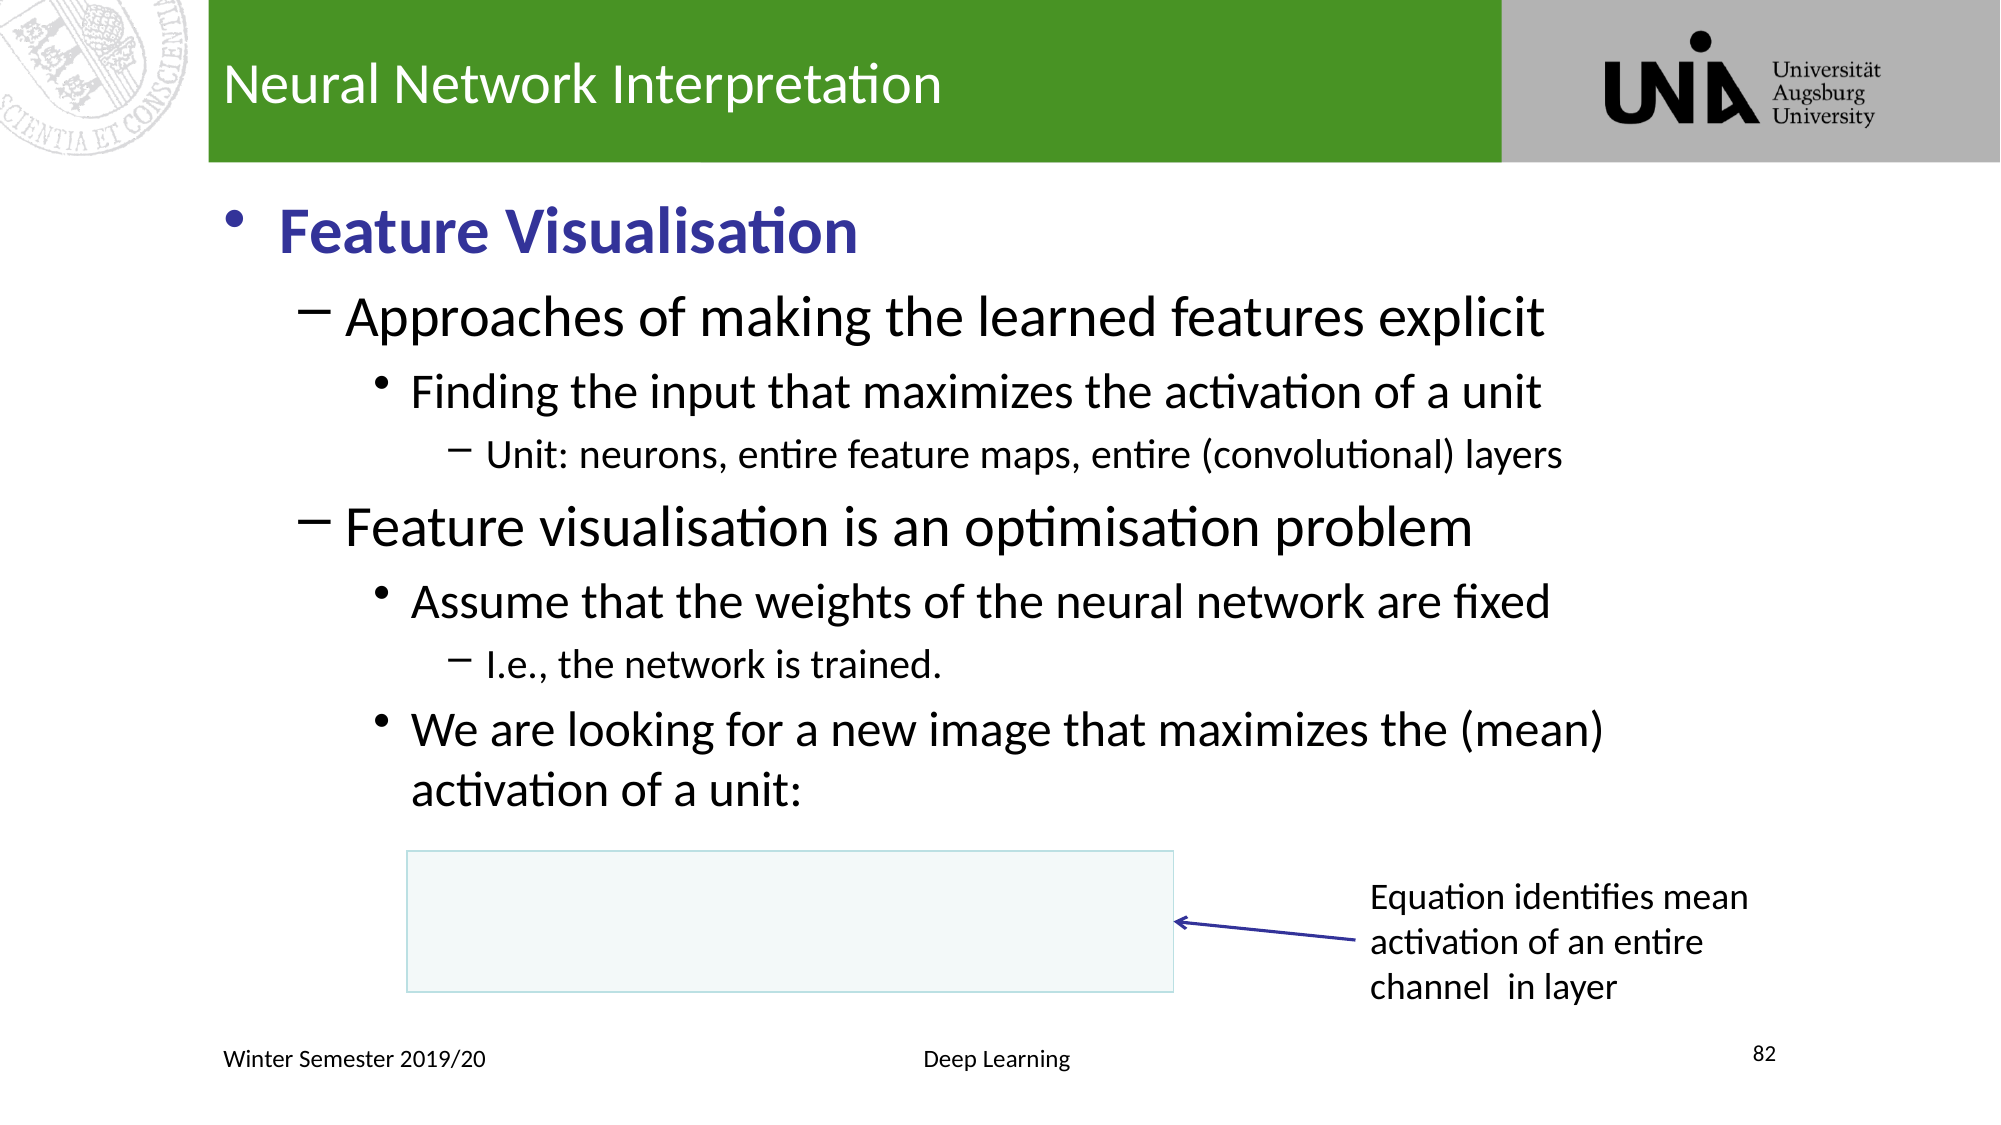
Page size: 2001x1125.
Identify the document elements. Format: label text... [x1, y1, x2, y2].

picture [1568, 12, 1934, 271]
list Feature Visualisation Approaches of making the learned features explicit Finding the input that maximizes the activation of a unit Unit: neurons, entire feature maps, entire (convolutional) layers Feature visualisation is an optimisation problem Assume that the weights of the neural network are fixed I.e., the network is trained. We are looking for a new image that maximizes the (mean) activation of a unit: [208, 179, 1792, 990]
slide_number 82 [1478, 1030, 1792, 1106]
title Neural Network Interpretation [208, 22, 1875, 138]
picture [0, 0, 188, 156]
